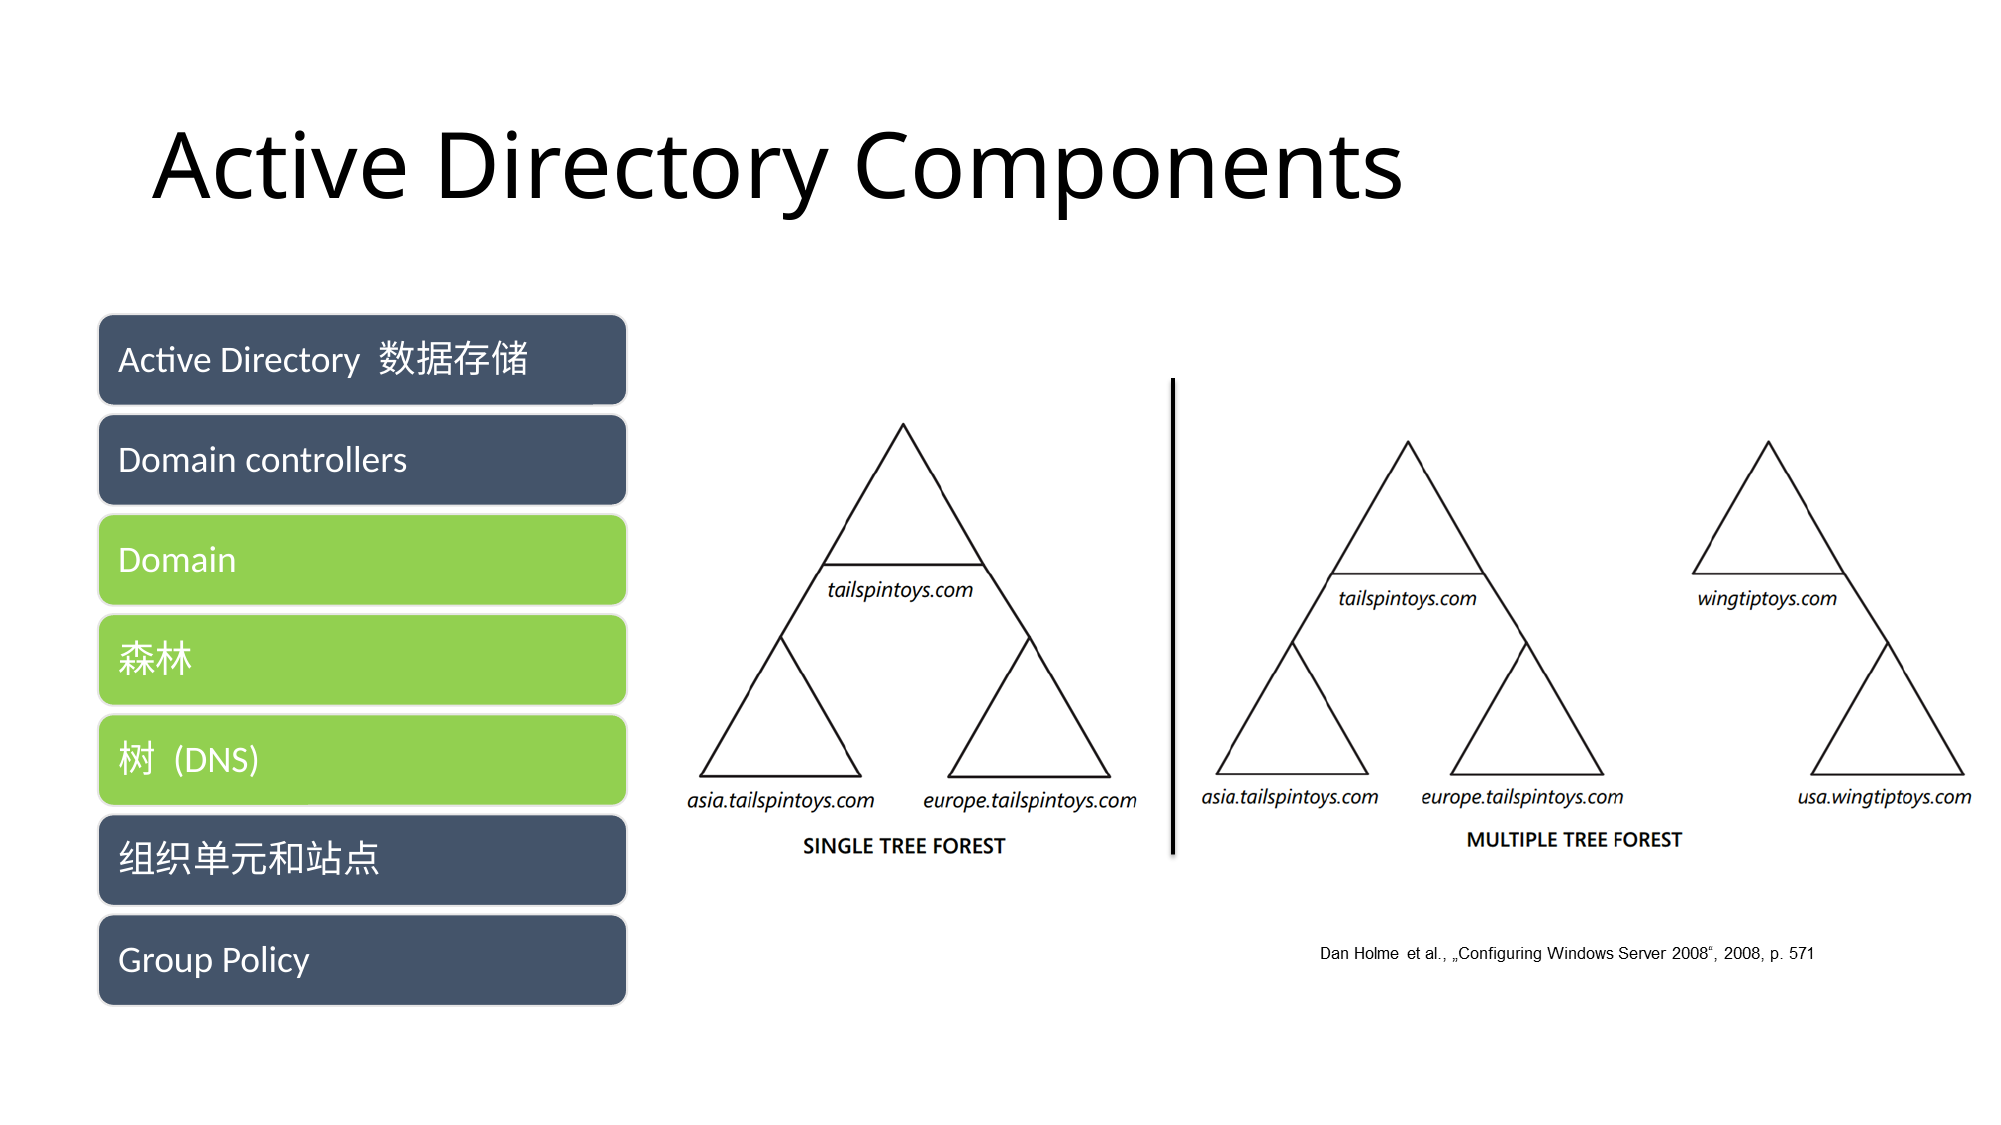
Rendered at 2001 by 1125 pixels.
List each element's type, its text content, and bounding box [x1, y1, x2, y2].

title Active Directory Components [137, 59, 1863, 278]
picture [653, 374, 2000, 973]
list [97, 303, 628, 1017]
